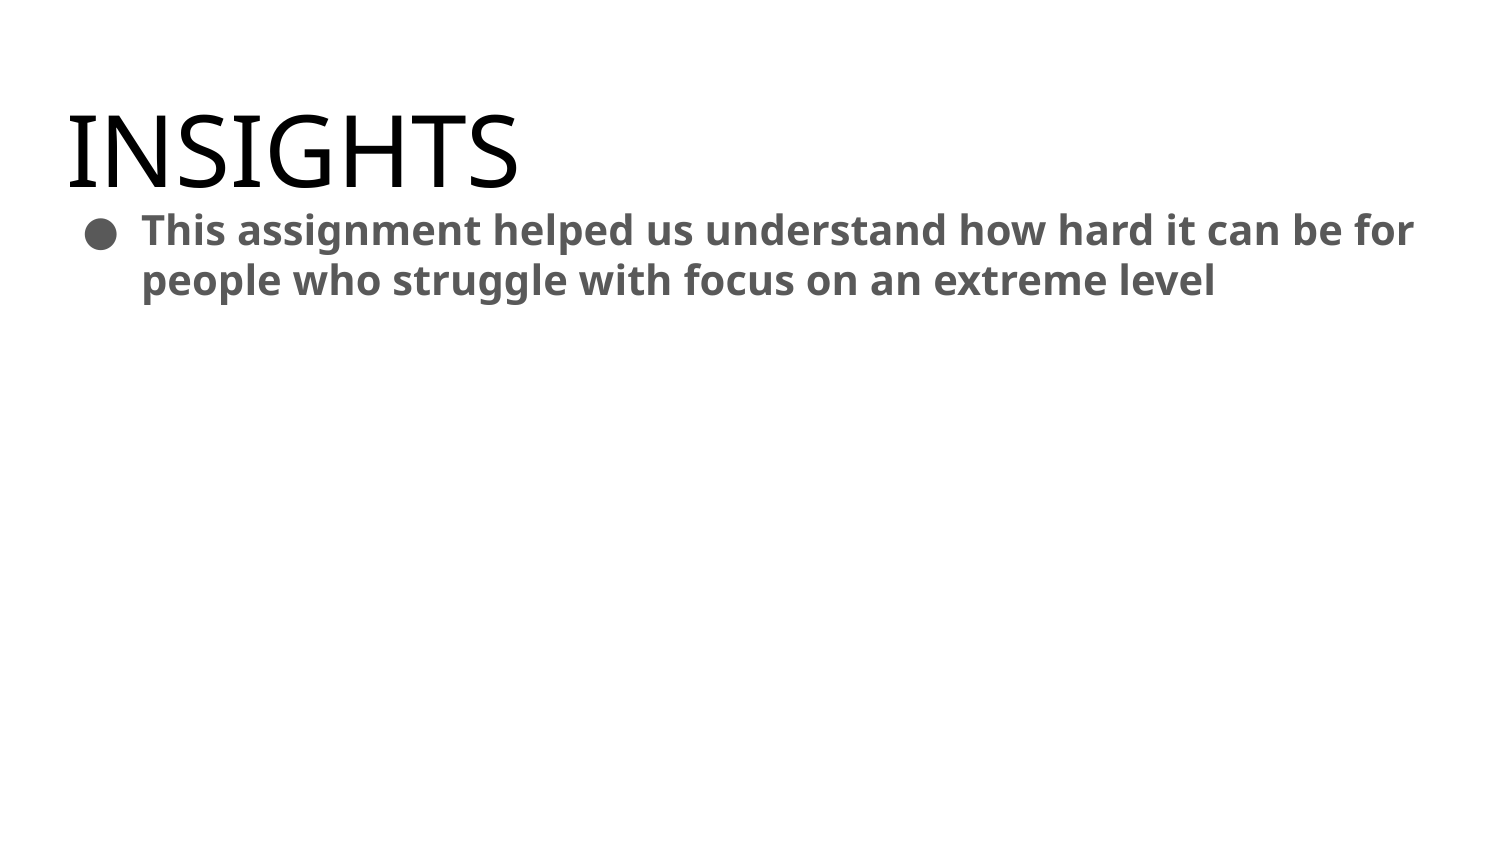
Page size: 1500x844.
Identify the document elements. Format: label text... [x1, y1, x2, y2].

list This assignment helped us understand how hard it can be for people who struggle with focus on an extreme level [51, 189, 1449, 750]
title INSIGHTS [51, 72, 1449, 167]
